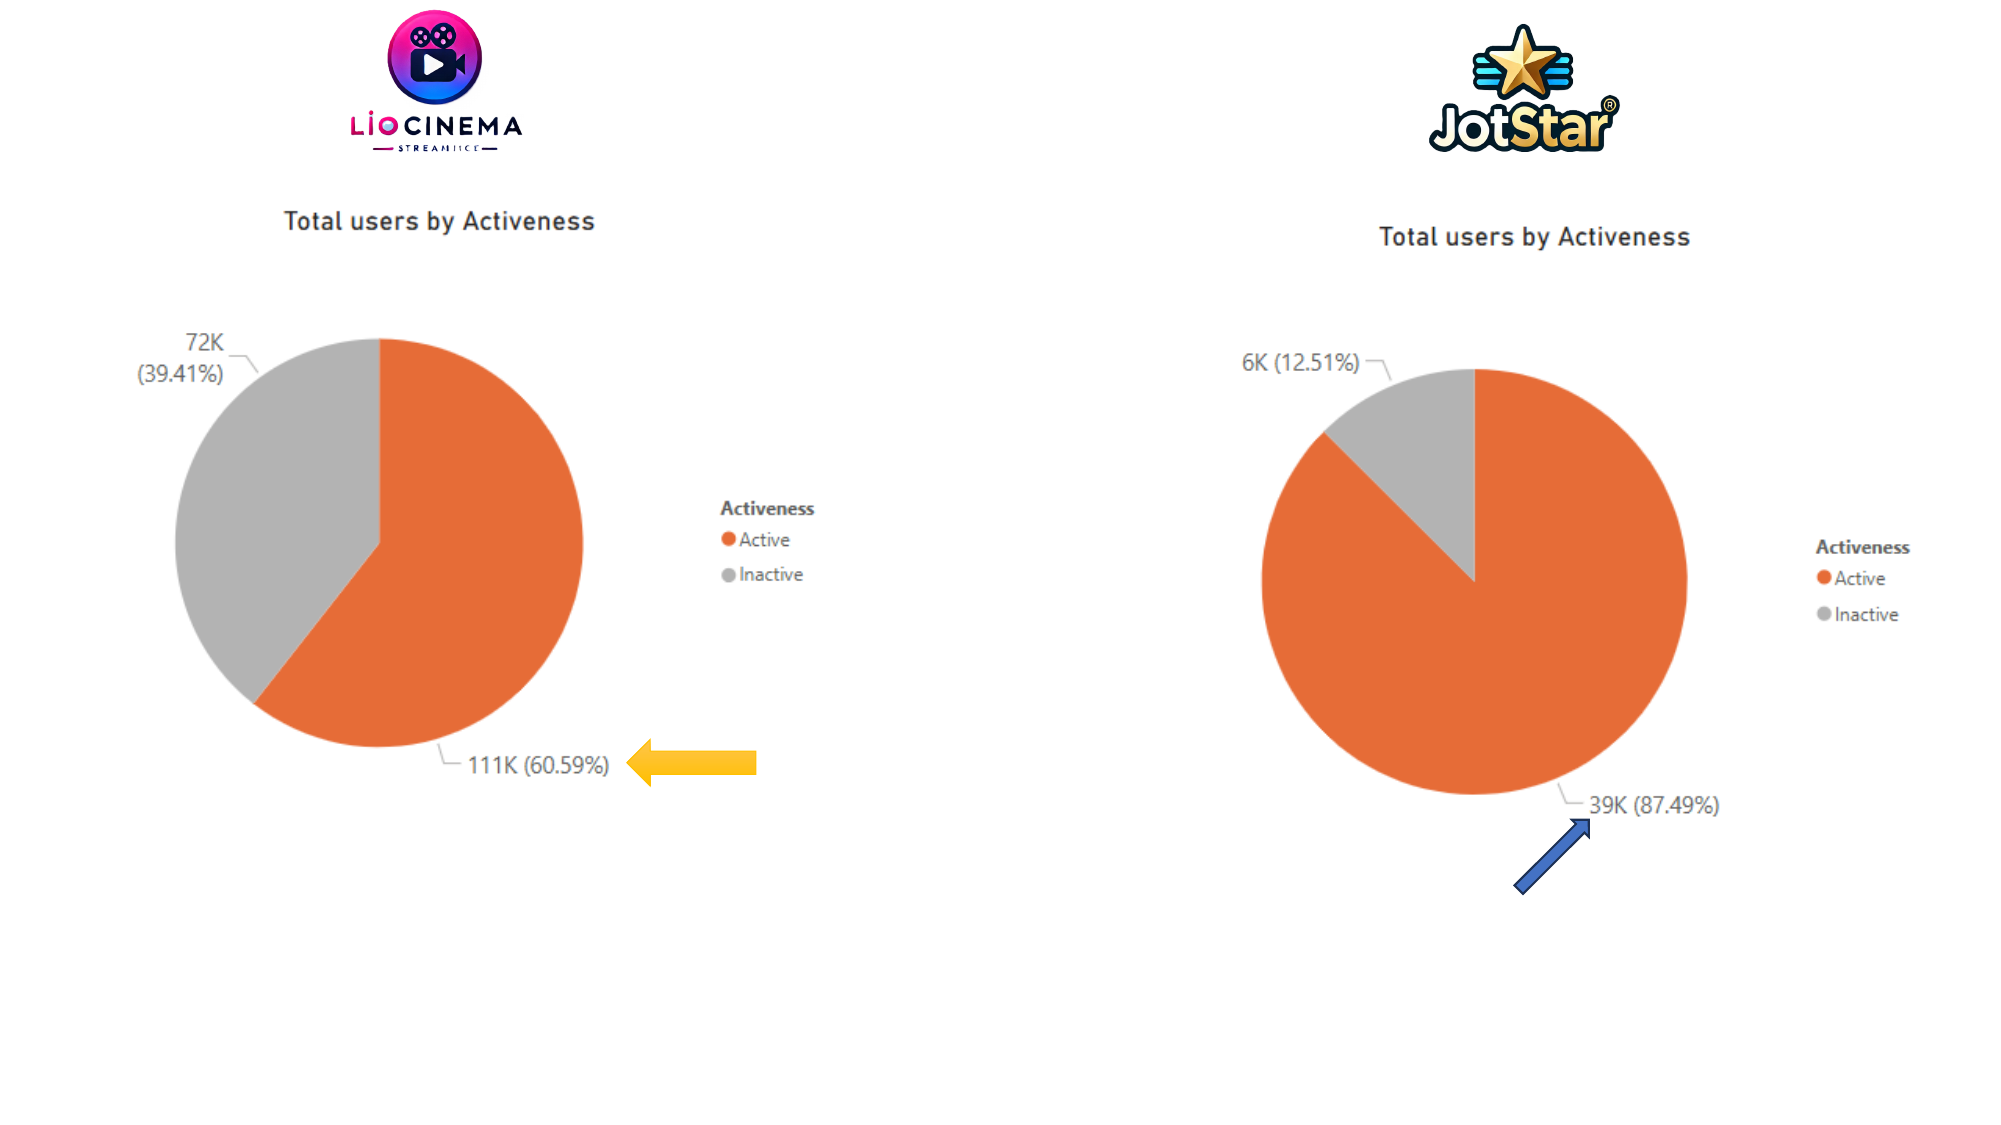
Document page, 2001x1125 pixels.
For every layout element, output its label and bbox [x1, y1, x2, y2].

picture [1425, 0, 1621, 152]
picture [1131, 202, 1976, 931]
picture [24, 202, 886, 899]
picture [341, 0, 532, 173]
